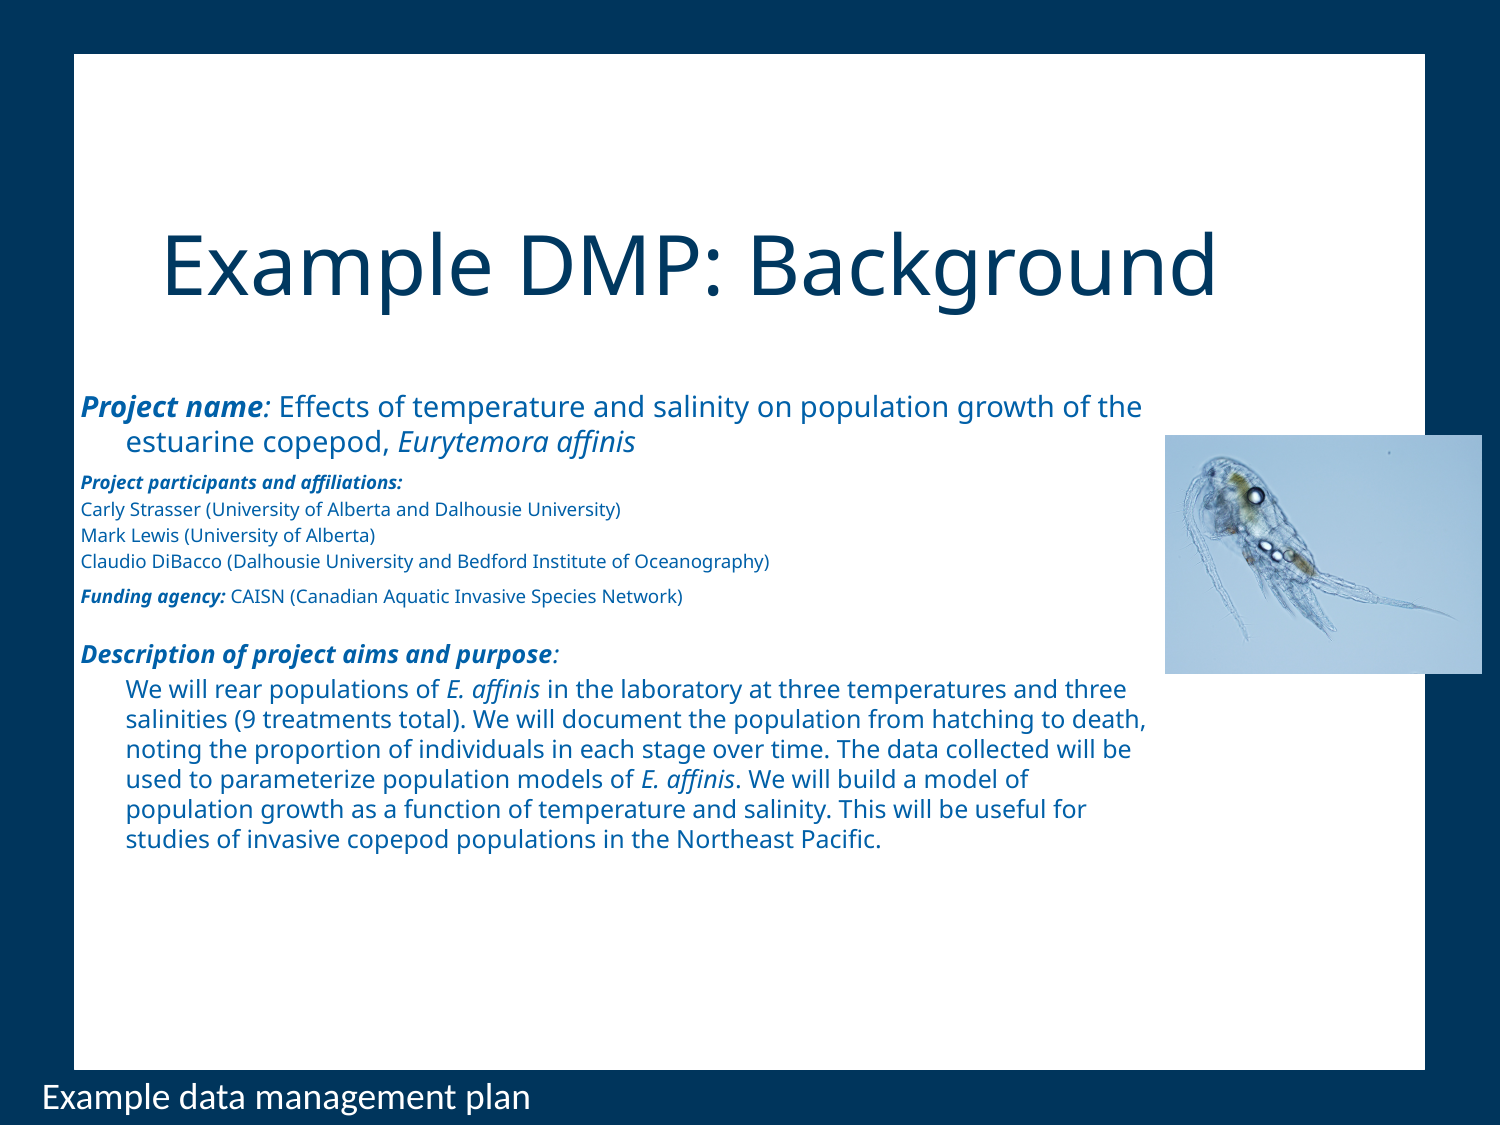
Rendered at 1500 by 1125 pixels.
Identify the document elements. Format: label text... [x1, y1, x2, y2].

picture [1165, 435, 1482, 674]
list Project name: Effects of temperature and salinity on population growth of the estuarine copepod, Eurytemora affinis Project participants and affiliations: Carly Strasser (University of Alberta and Dalhousie University) Mark Lewis (University of Alberta) Claudio DiBacco (Dalhousie University and Bedford Institute of Oceanography) Funding agency: CAISN (Canadian Aquatic Invasive Species Network) Description of project aims and purpose: We will rear populations of E. affinis in the laboratory at three temperatures and three salinities (9 treatments total). We will document the population from hatching to death, noting the proportion of individuals in each stage over time. The data collected will be used to parameterize population models of E. affinis. We will build a model of population growth as a function of temperature and salinity. This will be useful for studies of invasive copepod populations in the Northeast Pacific. [54, 381, 1166, 957]
title Example DMP: Background [145, 168, 1298, 356]
text_box Example data management plan [27, 1064, 655, 1124]
